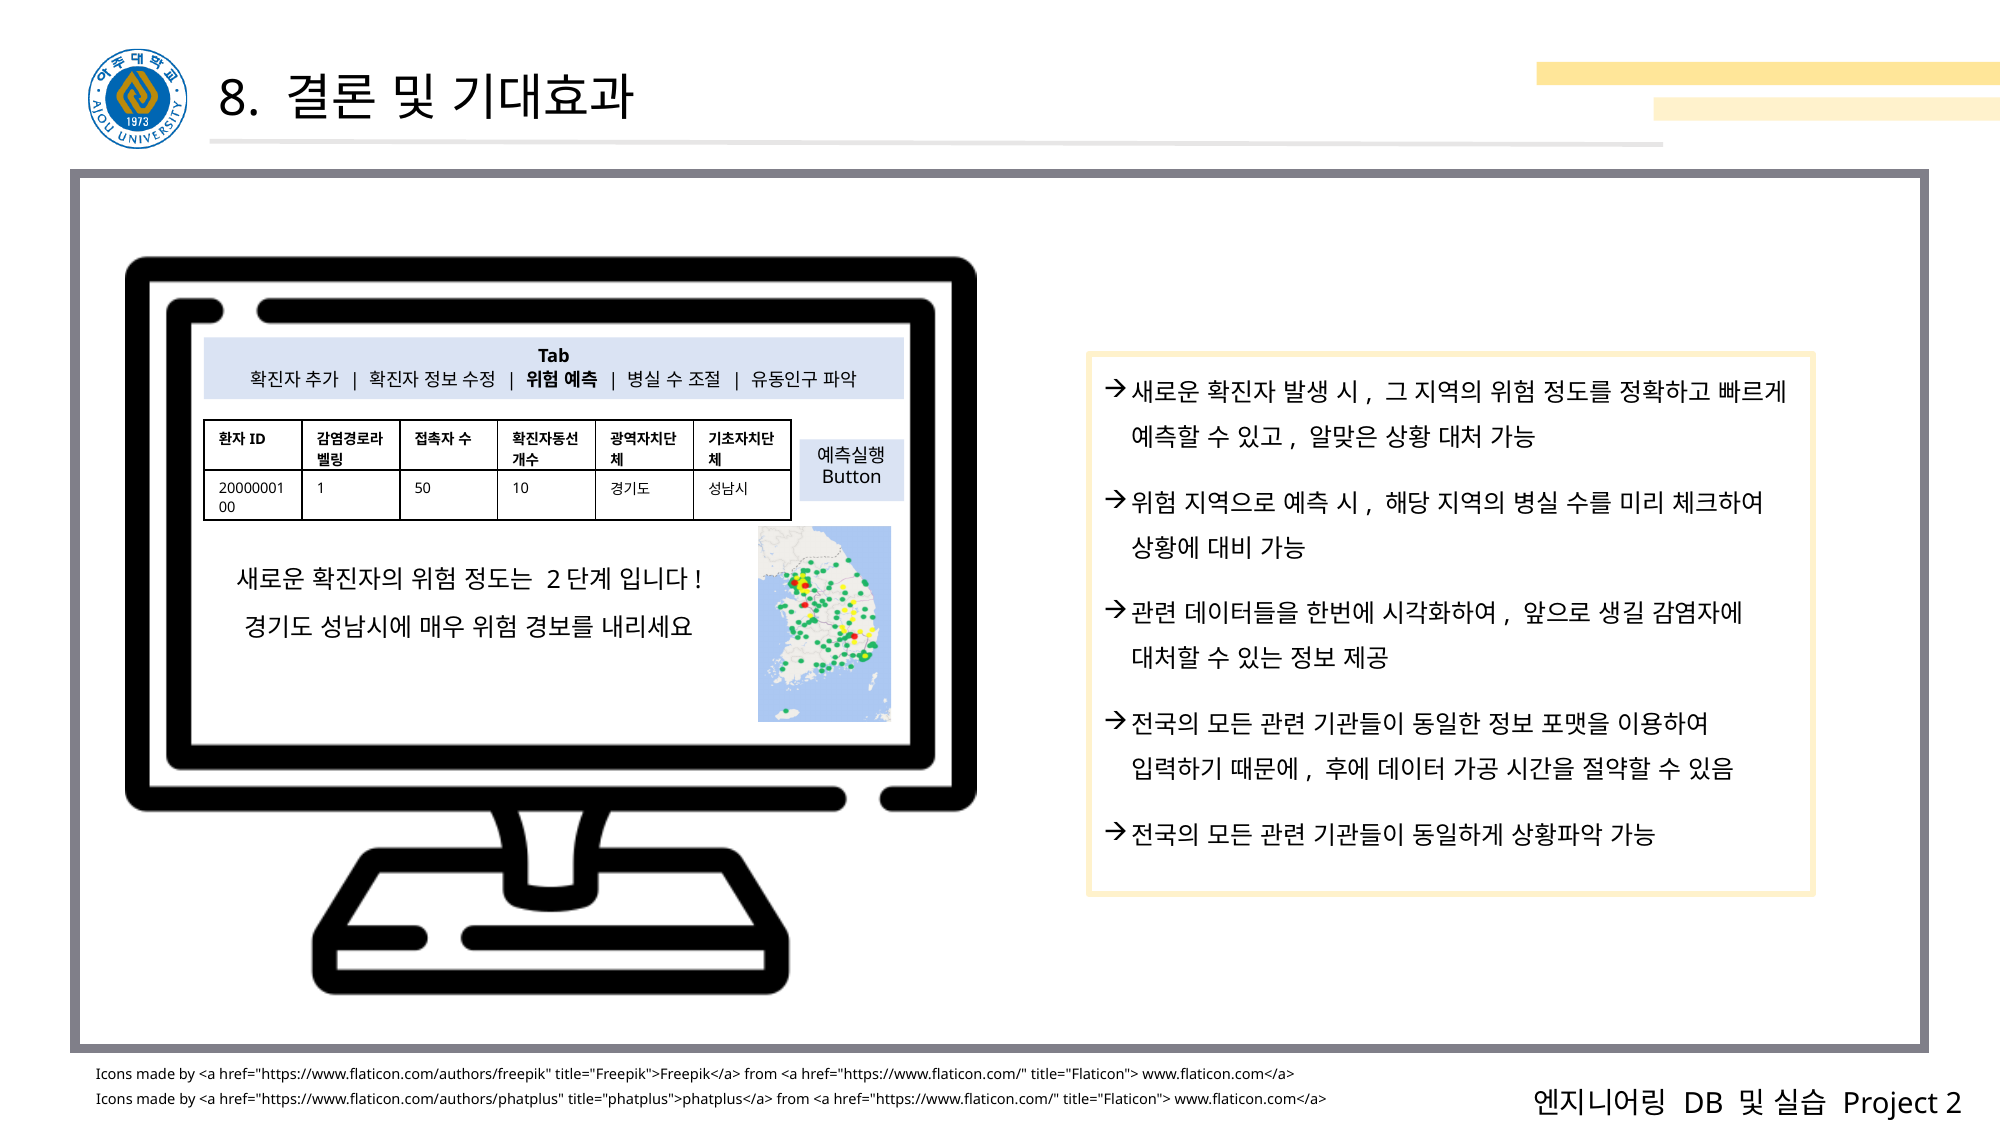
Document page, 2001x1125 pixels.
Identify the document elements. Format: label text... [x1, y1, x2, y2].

text_box 새로운 확진자 발생 시, 그 지역의 위험 정도를 정확하고 빠르게 예측할 수 있고, 알맞은 상황 대처 가능 위험 지역으로 예측 시, 해당 지역의 병실 수를 미리 체크하여 상황에 대비 가능 관련 데이터들을 한번에 시각화하여, 앞으로 생길 감염자에 대처할 수 있는 정보 제공 전국의 모든 관련 기관들이 동일한 정보 포맷을 이용하여 입력하기 때문에, 후에 데이터 가공 시간을 절약할 수 있음 전국의 모든 관련 기관들이 동일하게 상황파악 가능 [1088, 354, 1813, 894]
text_box Icons made by <a href="https://www.flaticon.com/authors/phatplus" title="phatplus">phatplus</a> from <a href="https://www.flaticon.com/" title="Flaticon"> www.flaticon.com</a> [81, 1083, 1548, 1116]
text_box [74, 172, 1926, 1050]
text_box Icons made by <a href="https://www.flaticon.com/authors/freepik" title="Freepik">Freepik</a> from <a href="https://www.flaticon.com/" title="Flaticon"> www.flaticon.com</a> [81, 1057, 1609, 1090]
text_box [1653, 96, 2000, 122]
text_box 엔지니어링 DB 및 실습 Project 2조 [1518, 1077, 2000, 1125]
picture [67, 39, 204, 159]
text_box [1536, 61, 2000, 86]
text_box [209, 141, 1664, 145]
picture [125, 200, 977, 1052]
text_box 8. 결론 및 기대효과 [204, 58, 899, 134]
